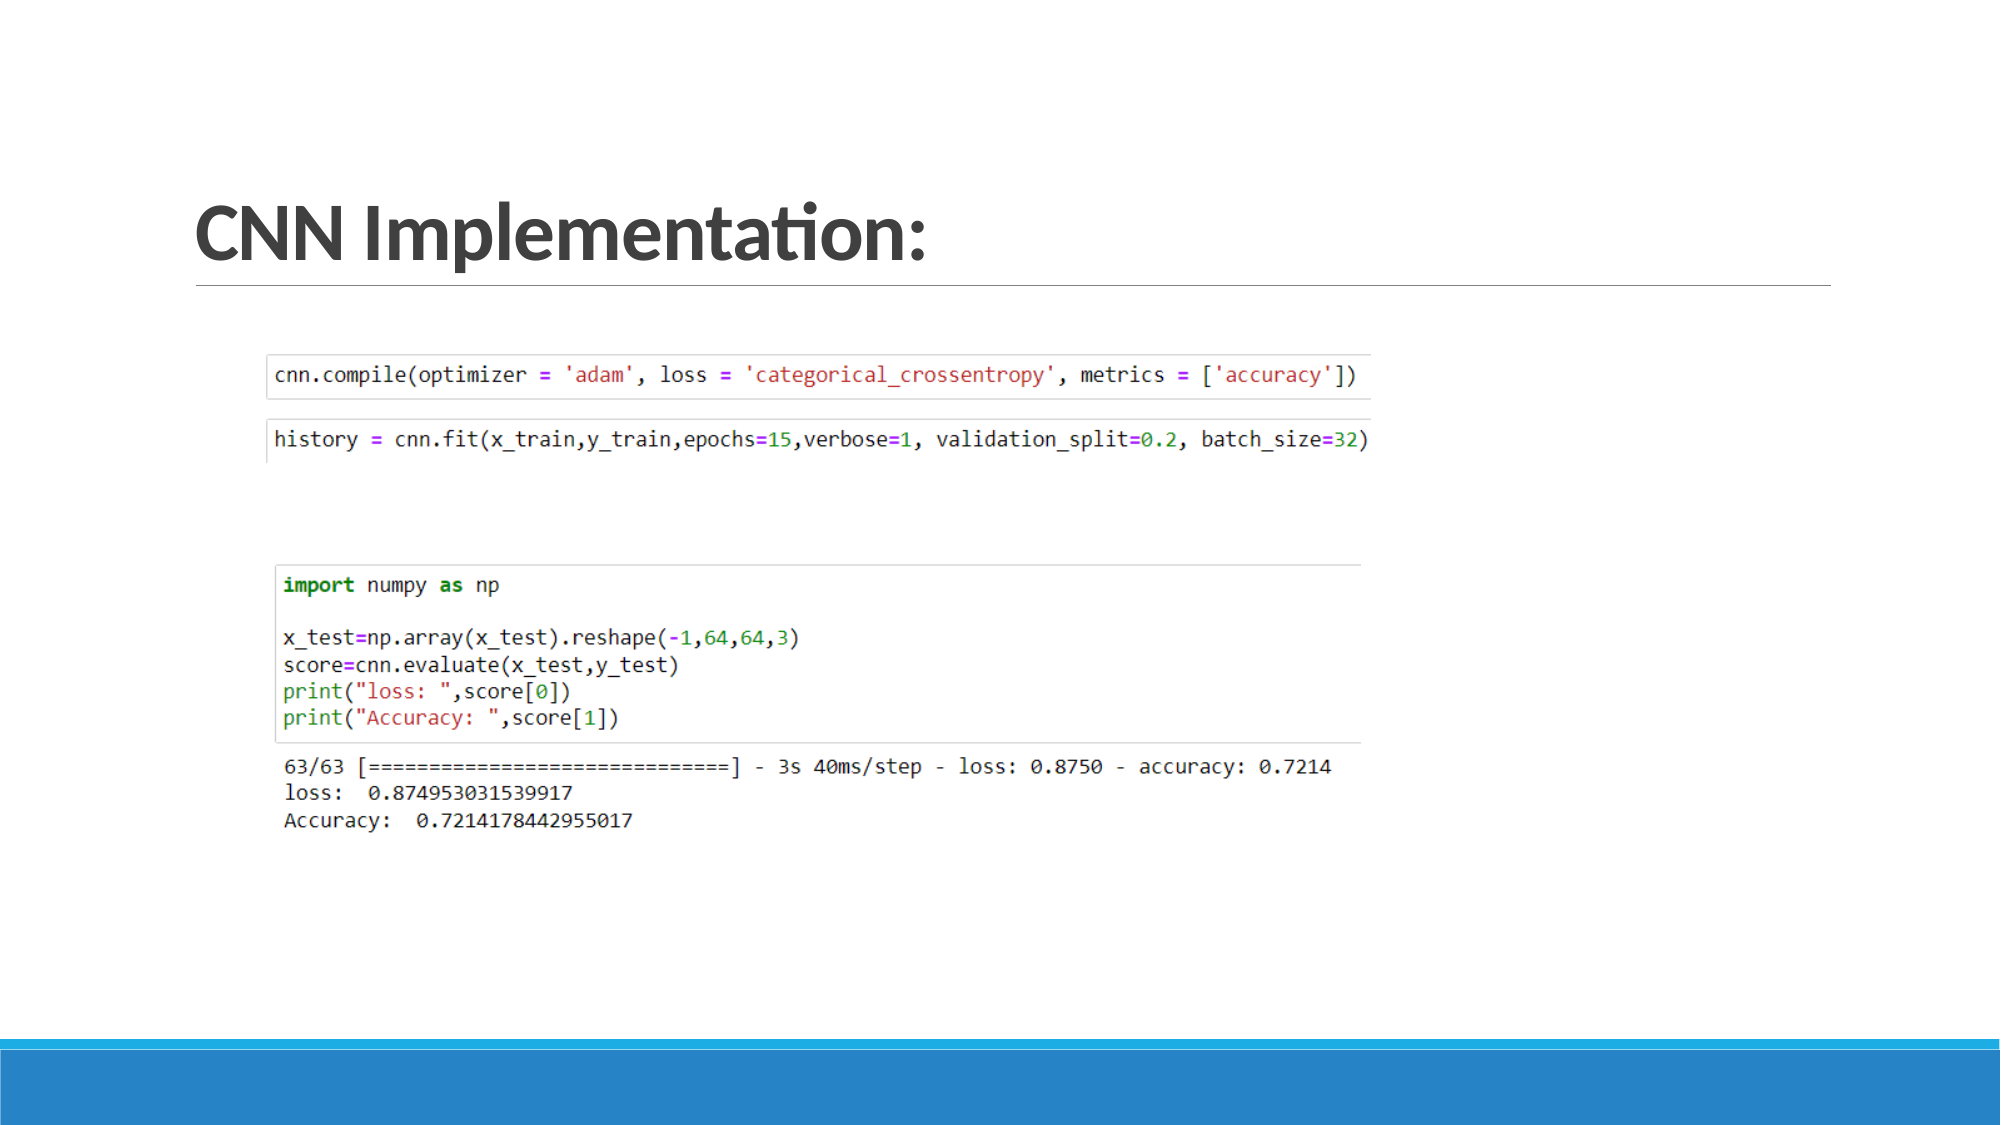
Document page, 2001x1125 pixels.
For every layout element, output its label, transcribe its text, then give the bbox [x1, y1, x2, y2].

picture [259, 353, 1371, 463]
picture [269, 561, 1361, 846]
title CNN Implementation: [180, 47, 1830, 285]
